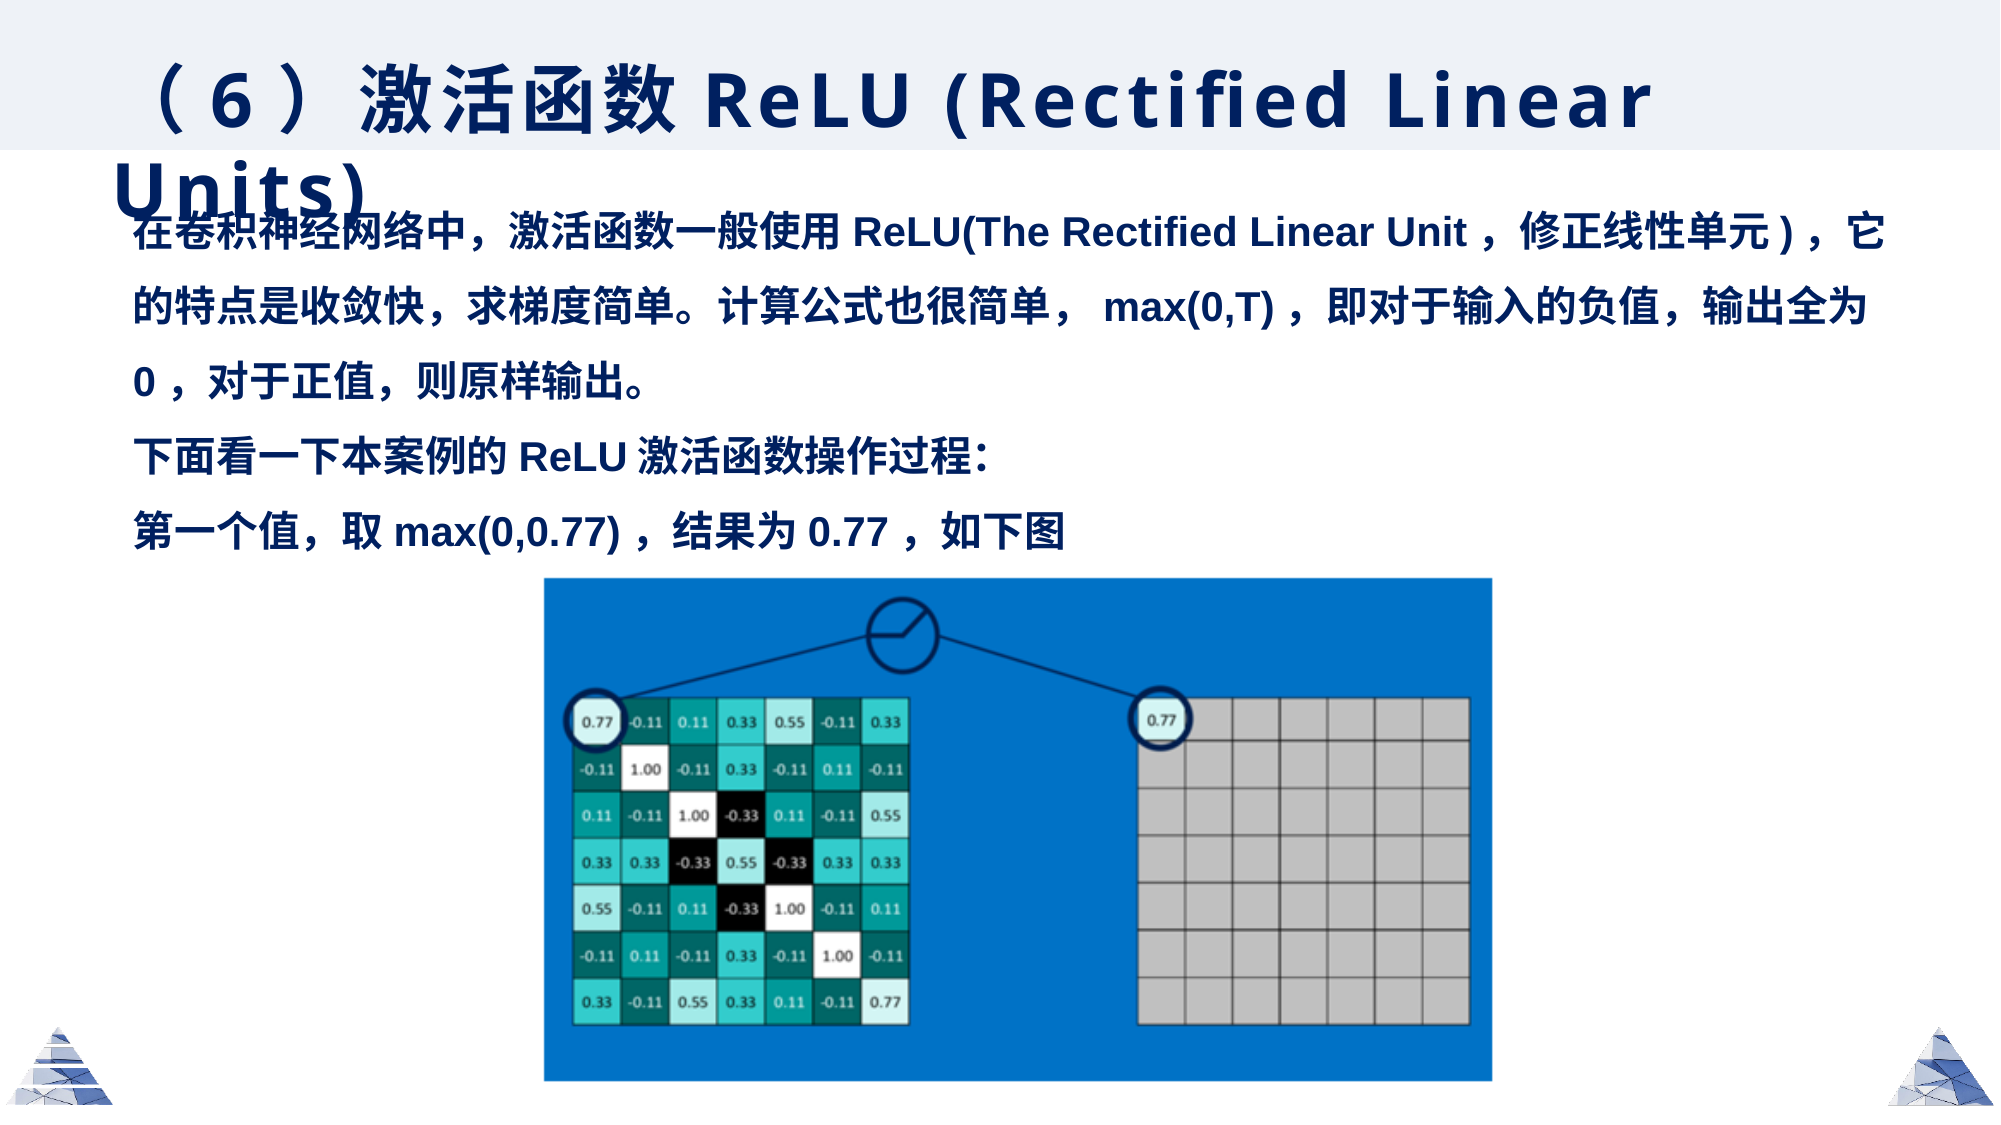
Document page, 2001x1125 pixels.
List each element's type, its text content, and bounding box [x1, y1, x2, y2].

text_box （6）激活函数ReLU (Rectified Linear Units) [99, 47, 1900, 150]
text_box [0, 0, 2000, 151]
text_box 在卷积神经网络中，激活函数一般使用ReLU(The Rectified Linear Unit，修正线性单元)，它的特点是收敛快，求梯度简单。计算公式也很简单，max(0,T)，即对于输入的负值，输出全为0，对于正值，则原样输出。 下面看一下本案例的ReLU激活函数操作过程： 第一个值，取max(0,0.77)，结果为0.77，如下图 [118, 172, 1919, 612]
picture [541, 575, 1496, 1085]
picture [0, 1006, 119, 1125]
picture [1881, 1006, 2000, 1125]
